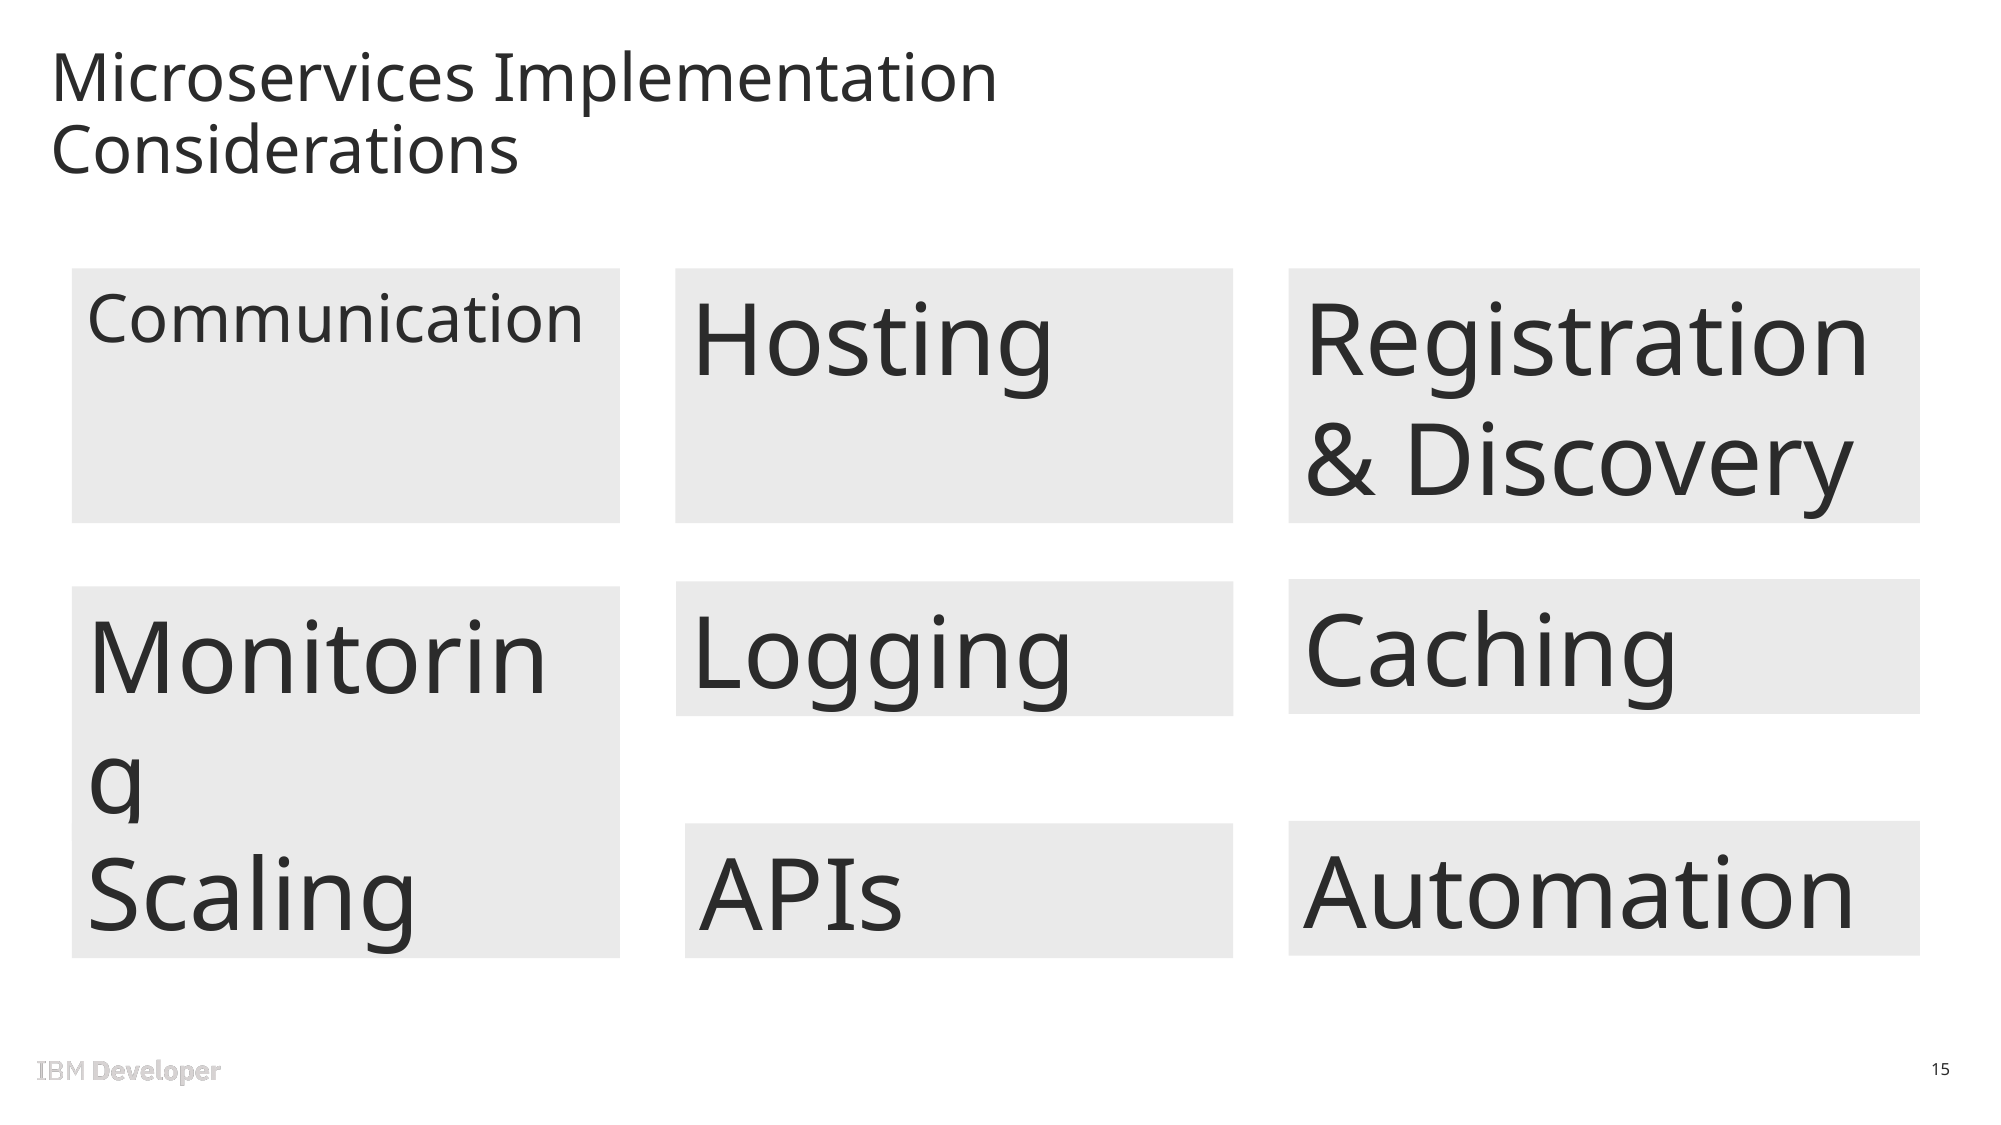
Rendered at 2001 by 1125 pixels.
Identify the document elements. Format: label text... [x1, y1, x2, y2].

text_box Monitoring [71, 586, 620, 823]
text_box Registration & Discovery [1288, 268, 1920, 524]
text_box Automation [1288, 820, 1920, 956]
text_box Caching [1288, 579, 1920, 714]
text_box APIs [685, 823, 1234, 959]
slide_number 15 [1500, 1055, 1950, 1086]
text_box Logging [676, 581, 1234, 717]
text_box Hosting [675, 268, 1234, 524]
title Microservices Implementation Considerations [50, 43, 1477, 128]
text_box Communication [71, 268, 620, 524]
text_box Scaling [71, 823, 620, 959]
